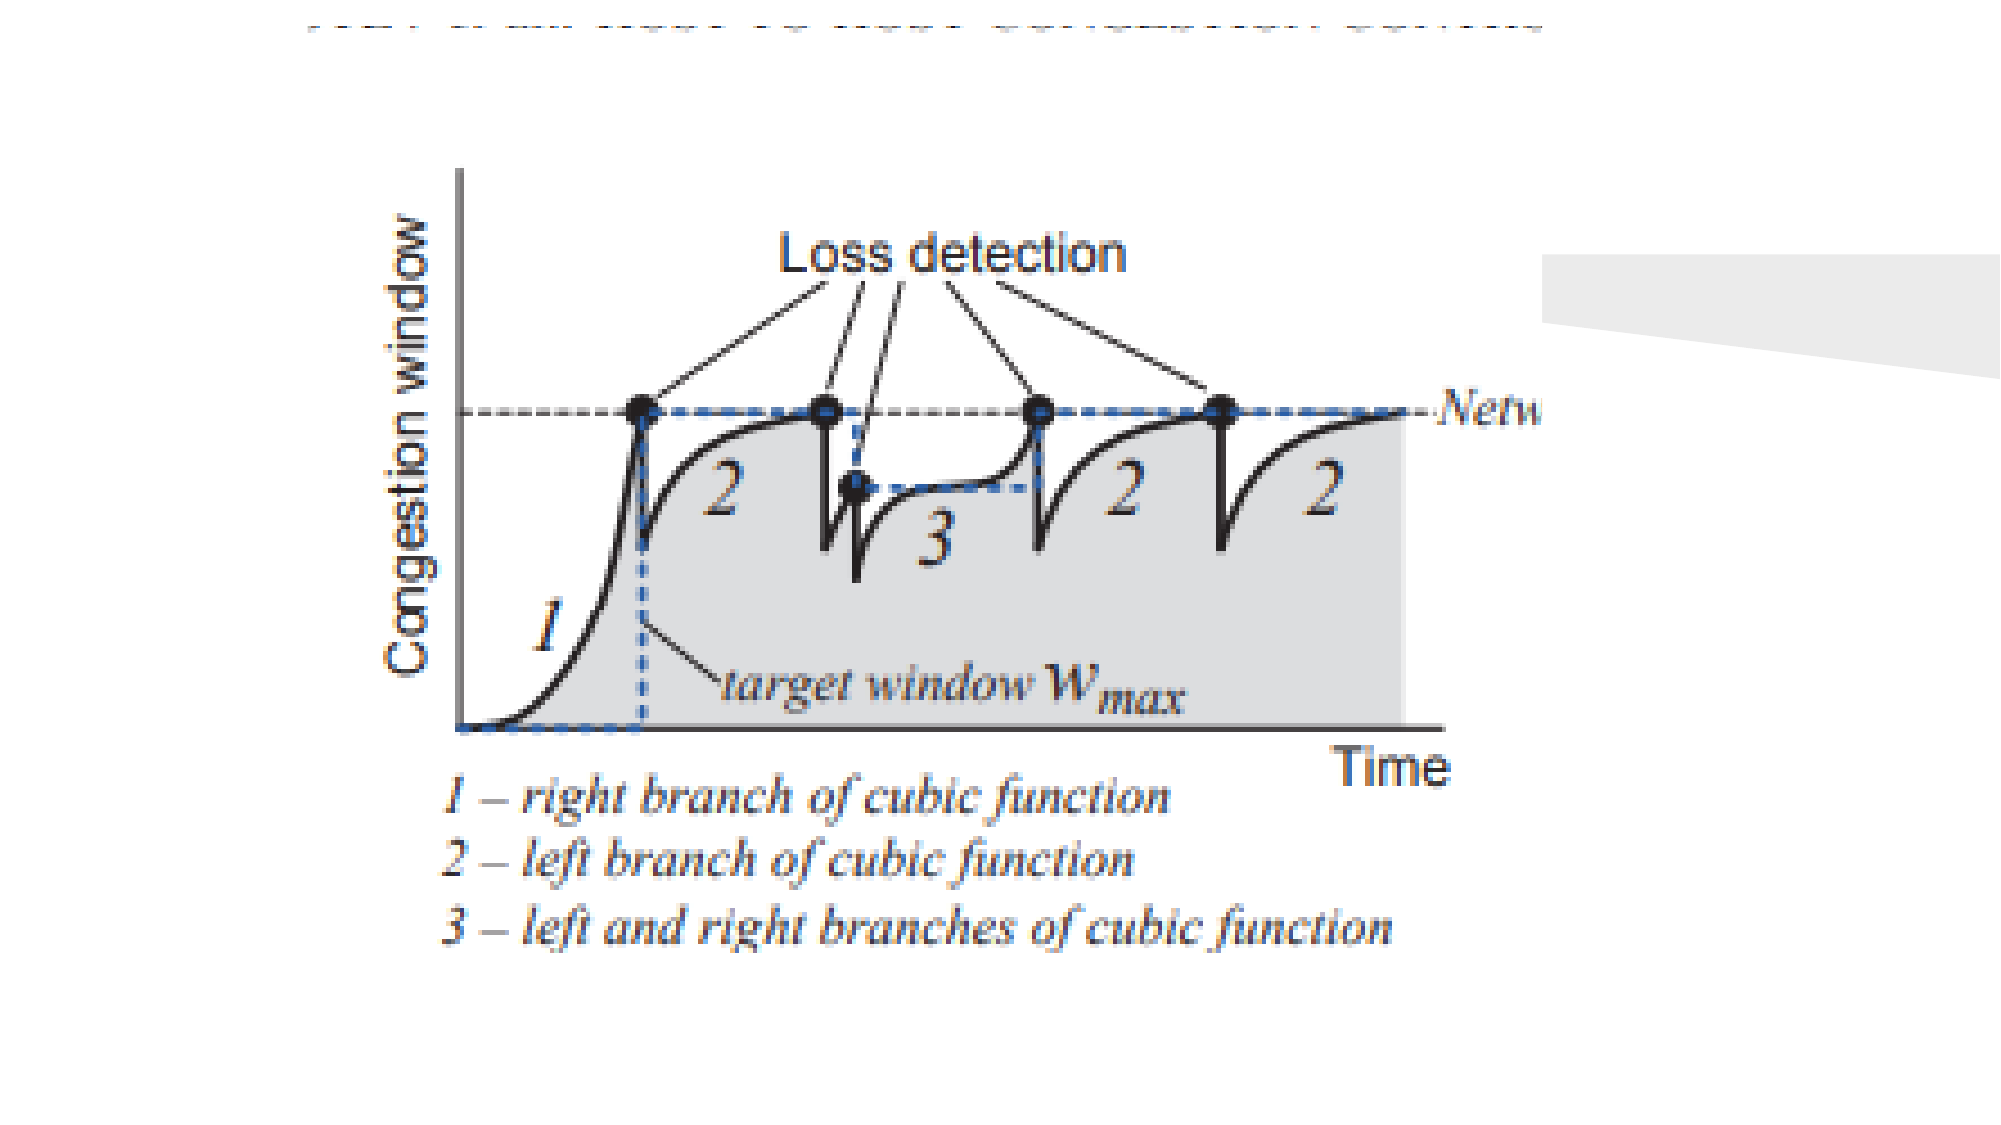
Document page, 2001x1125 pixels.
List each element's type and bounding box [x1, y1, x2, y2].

picture [307, 26, 1543, 953]
